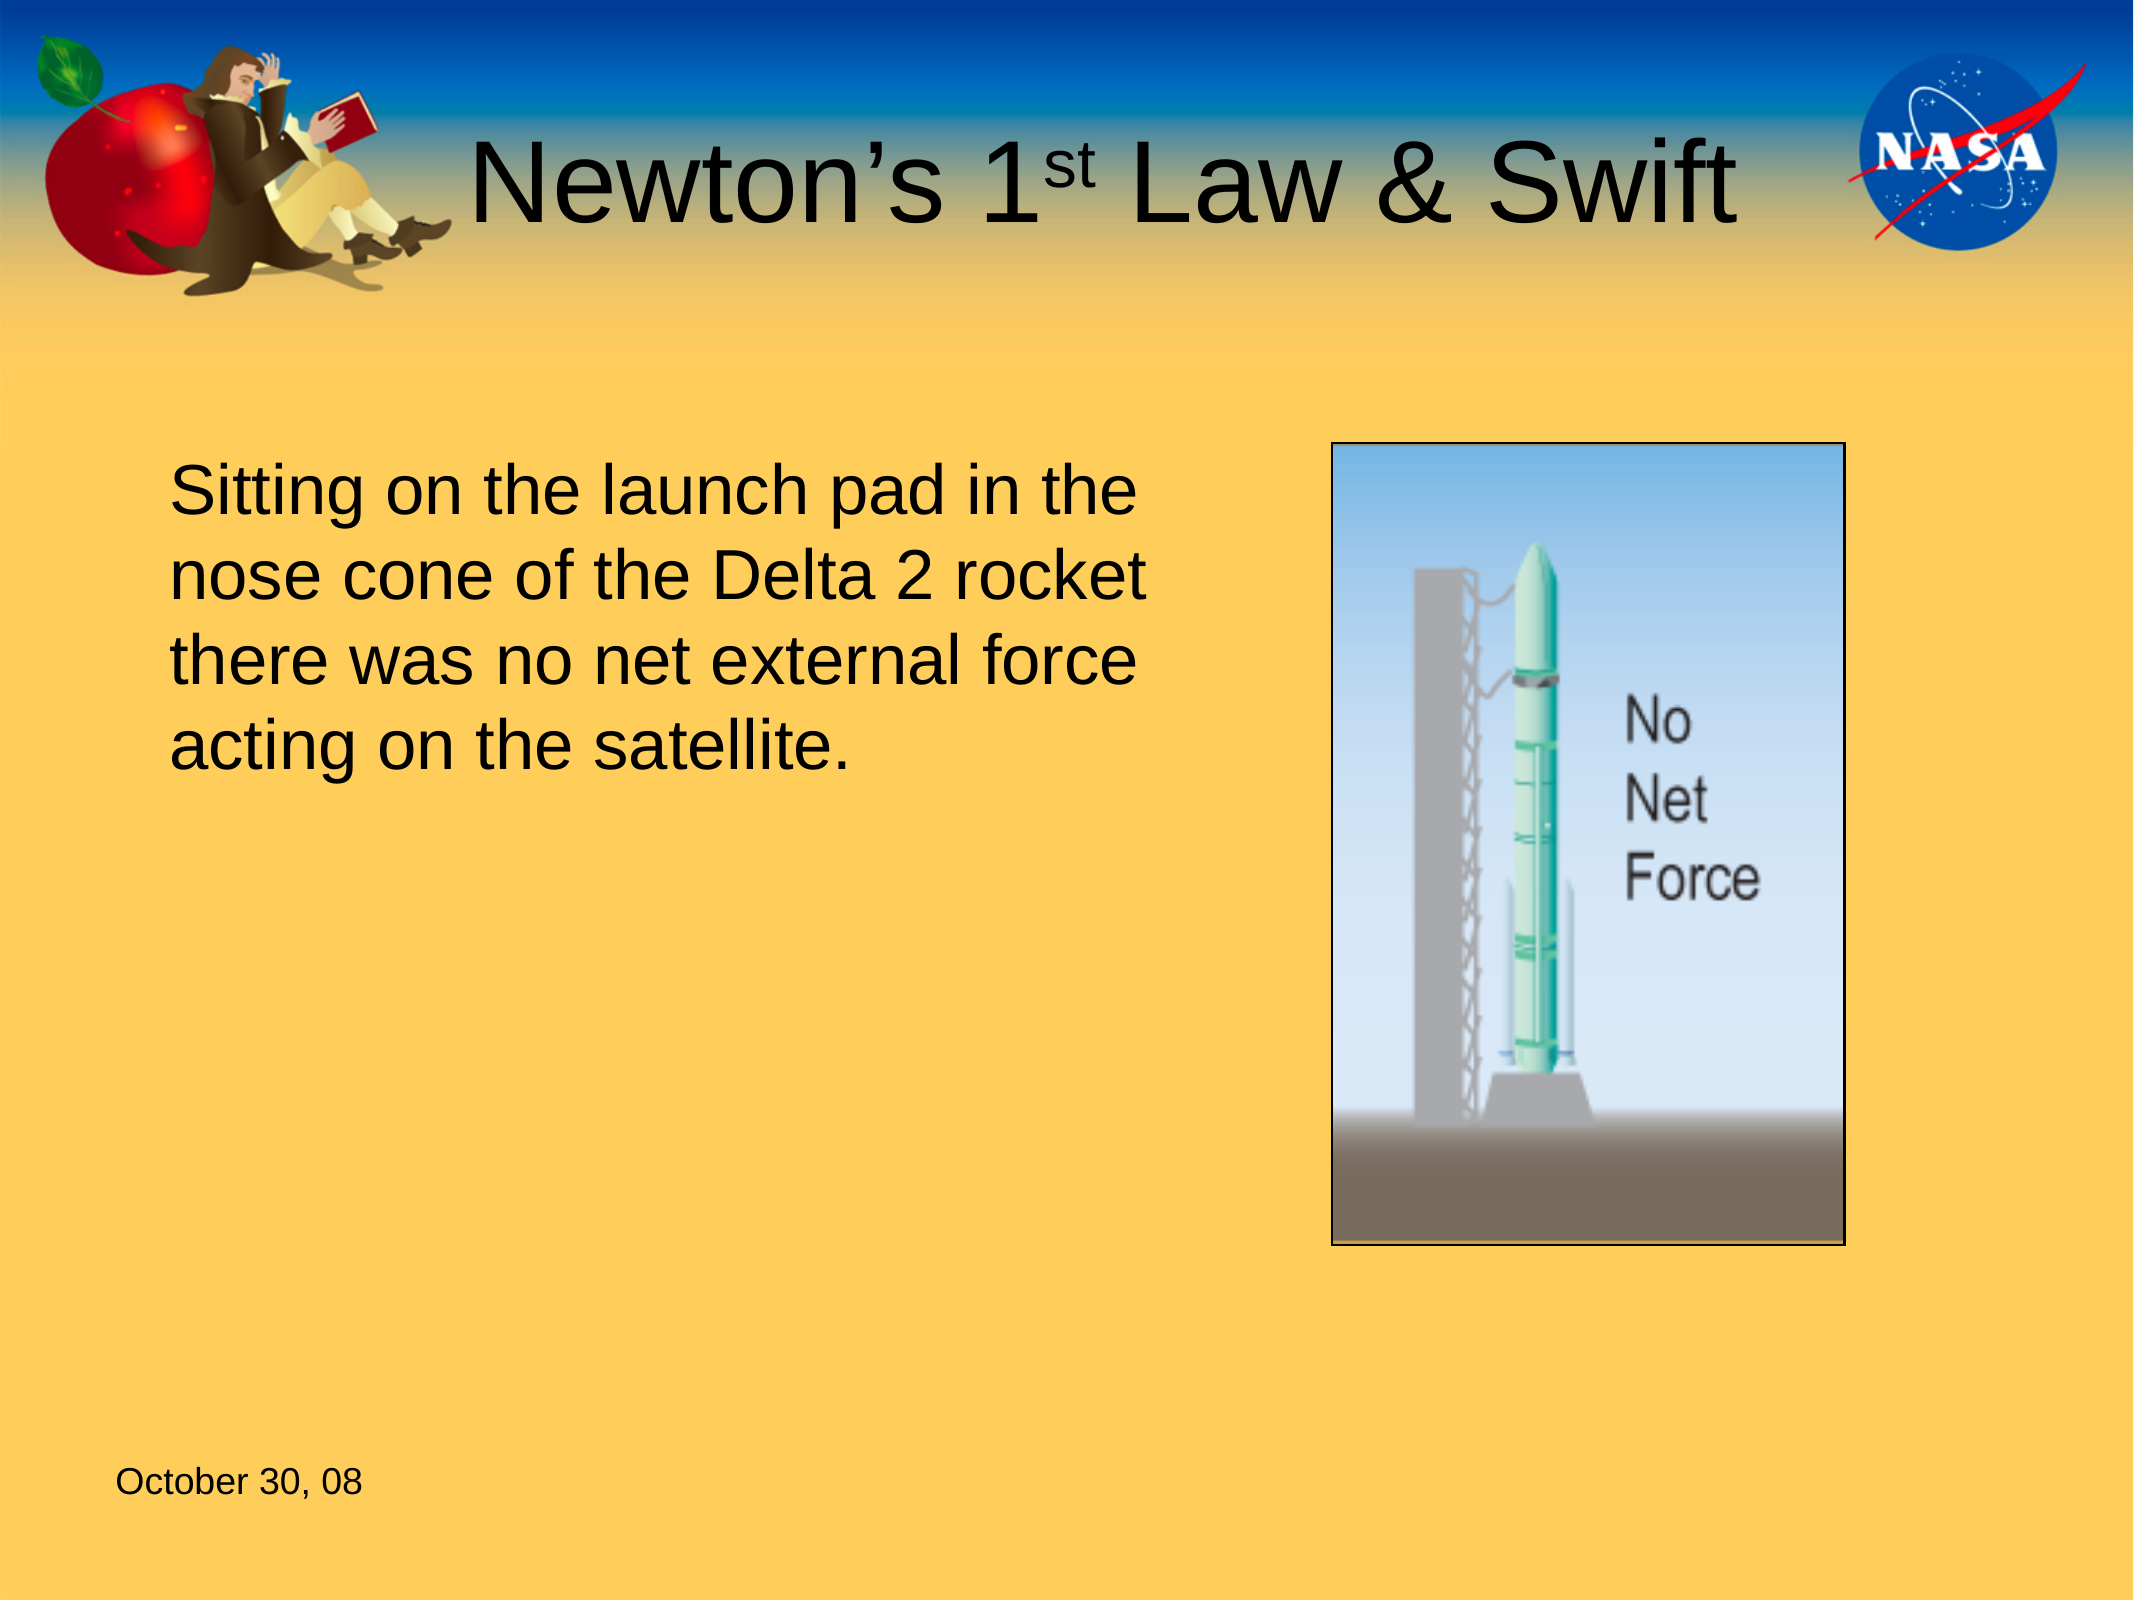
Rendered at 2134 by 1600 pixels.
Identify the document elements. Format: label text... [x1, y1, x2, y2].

text_box Sitting on the launch pad in the nose cone of the Delta 2 rocket there was no net external force acting on the satellite. [160, 443, 1263, 784]
text_box October 30, 08 [106, 1456, 605, 1516]
picture [0, 0, 2134, 1600]
text_box Newton’s 1st Law & Swift [372, 106, 1867, 255]
